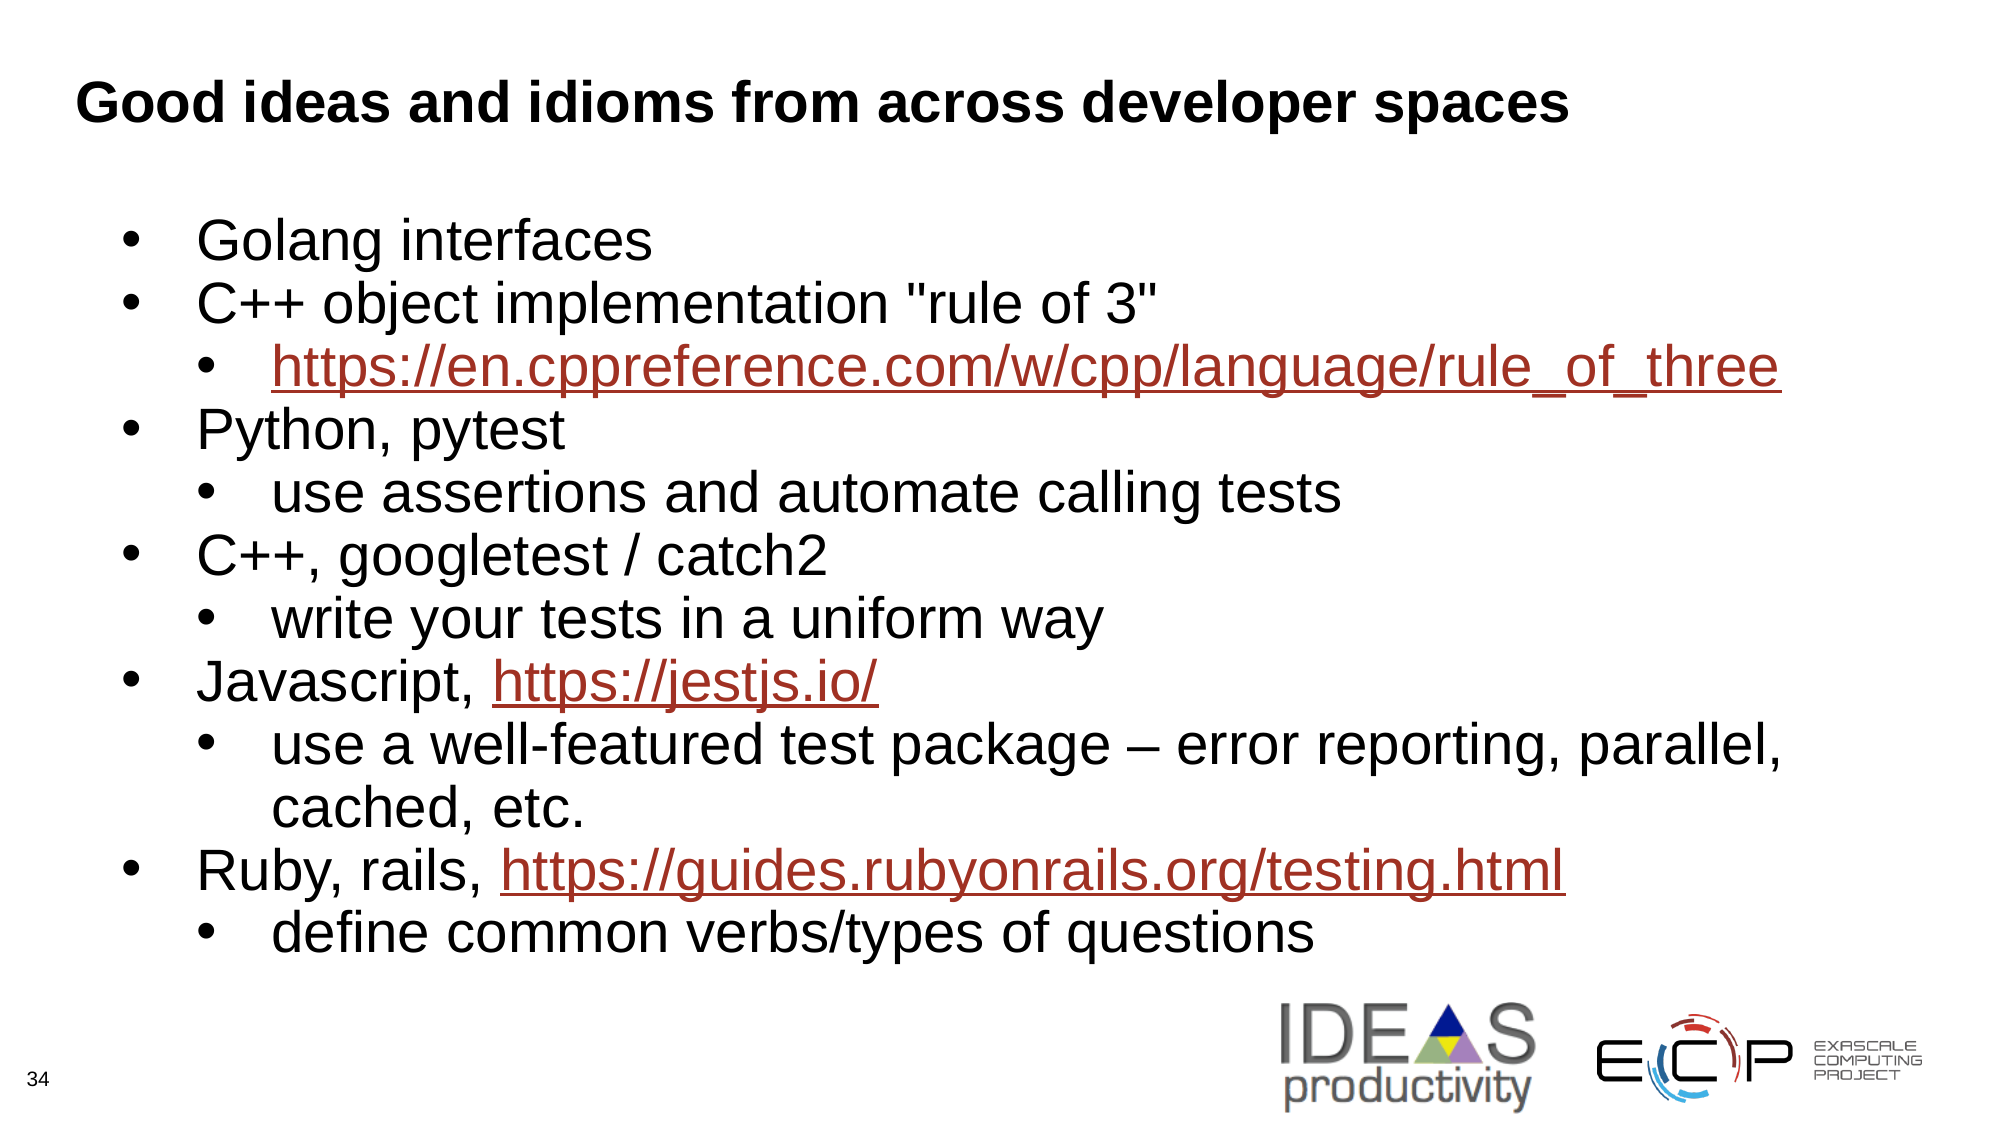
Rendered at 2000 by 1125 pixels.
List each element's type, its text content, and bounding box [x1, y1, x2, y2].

title Good ideas and idioms from across developer spaces [59, 67, 1927, 218]
picture [1597, 1014, 1922, 1103]
text_box Golang interfaces C++ object implementation "rule of 3" https://en.cppreference.com/w/cpp/language/rule_of_three Python, pytest use assertions and automate calling tests C++, googletest / catch2 write your tests in a uniform way Javascript, https://jestjs.io/ use a well-featured test package – error reporting, parallel, cached, etc. Ruby, rails, https://guides.rubyonrails.org/testing.html define common verbs/types of questions [101, 195, 1926, 981]
picture [1280, 1002, 1537, 1114]
